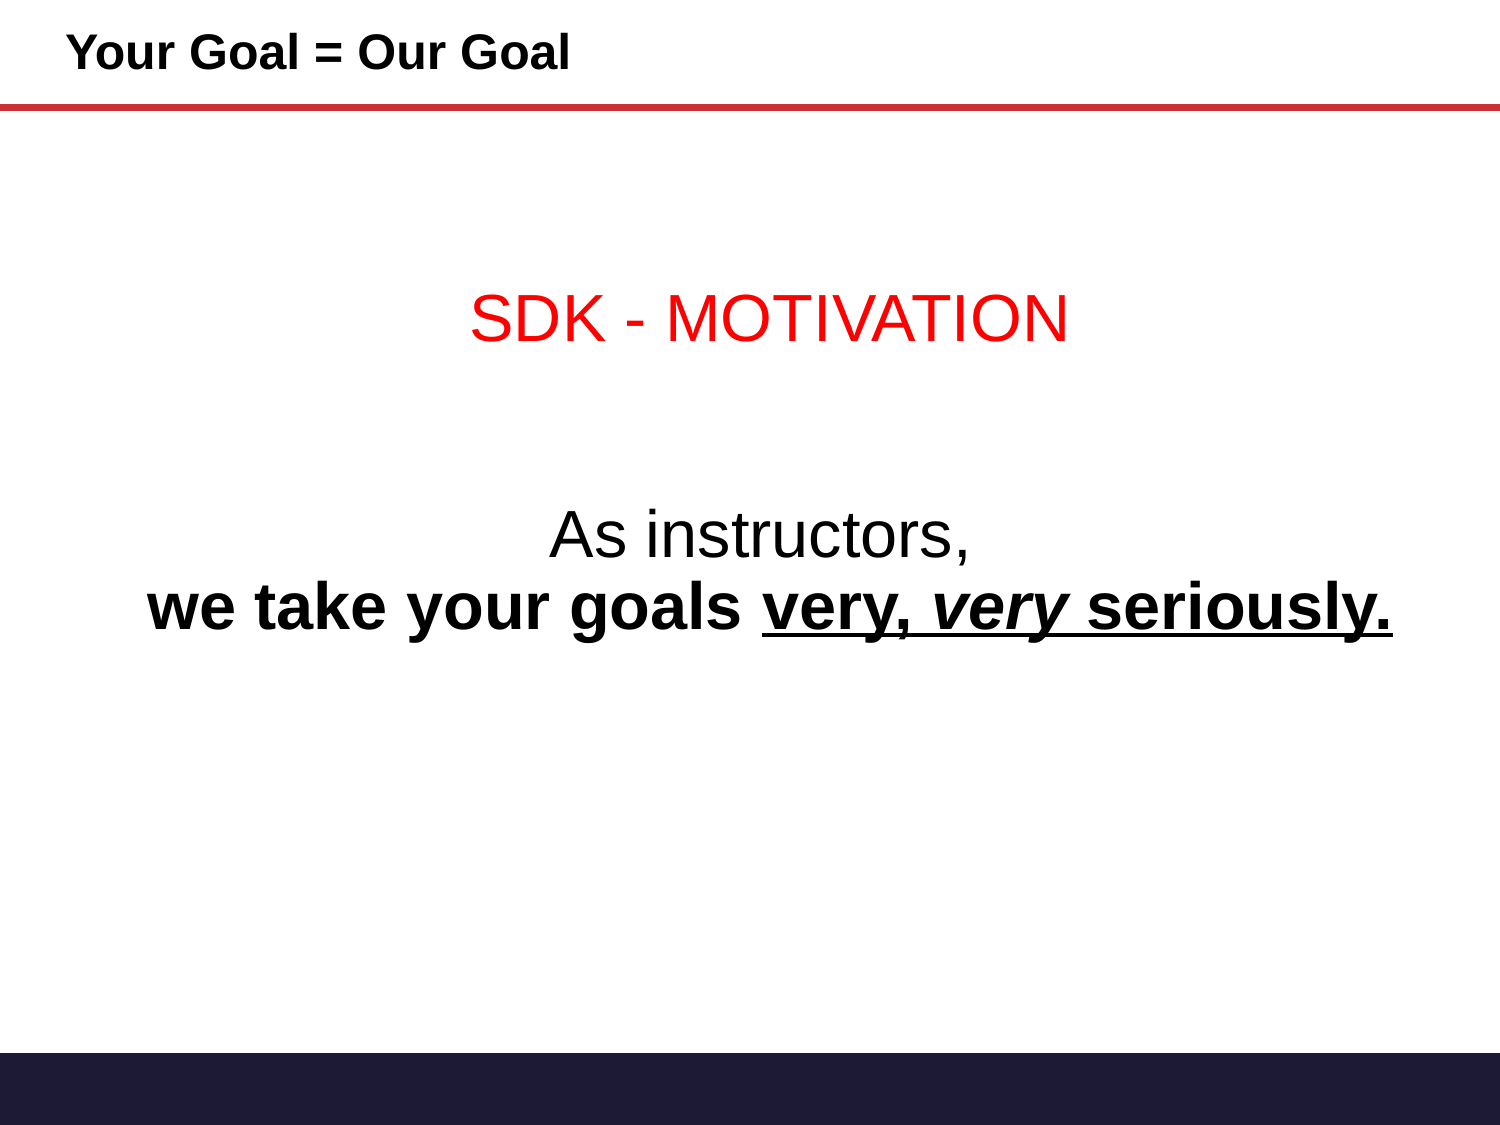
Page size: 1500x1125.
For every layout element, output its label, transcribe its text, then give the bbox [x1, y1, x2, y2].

text_box SDK - MOTIVATION As instructors, we take your goals very, very seriously. [47, 125, 1456, 1050]
title Your Goal = Our Goal [50, 0, 948, 108]
